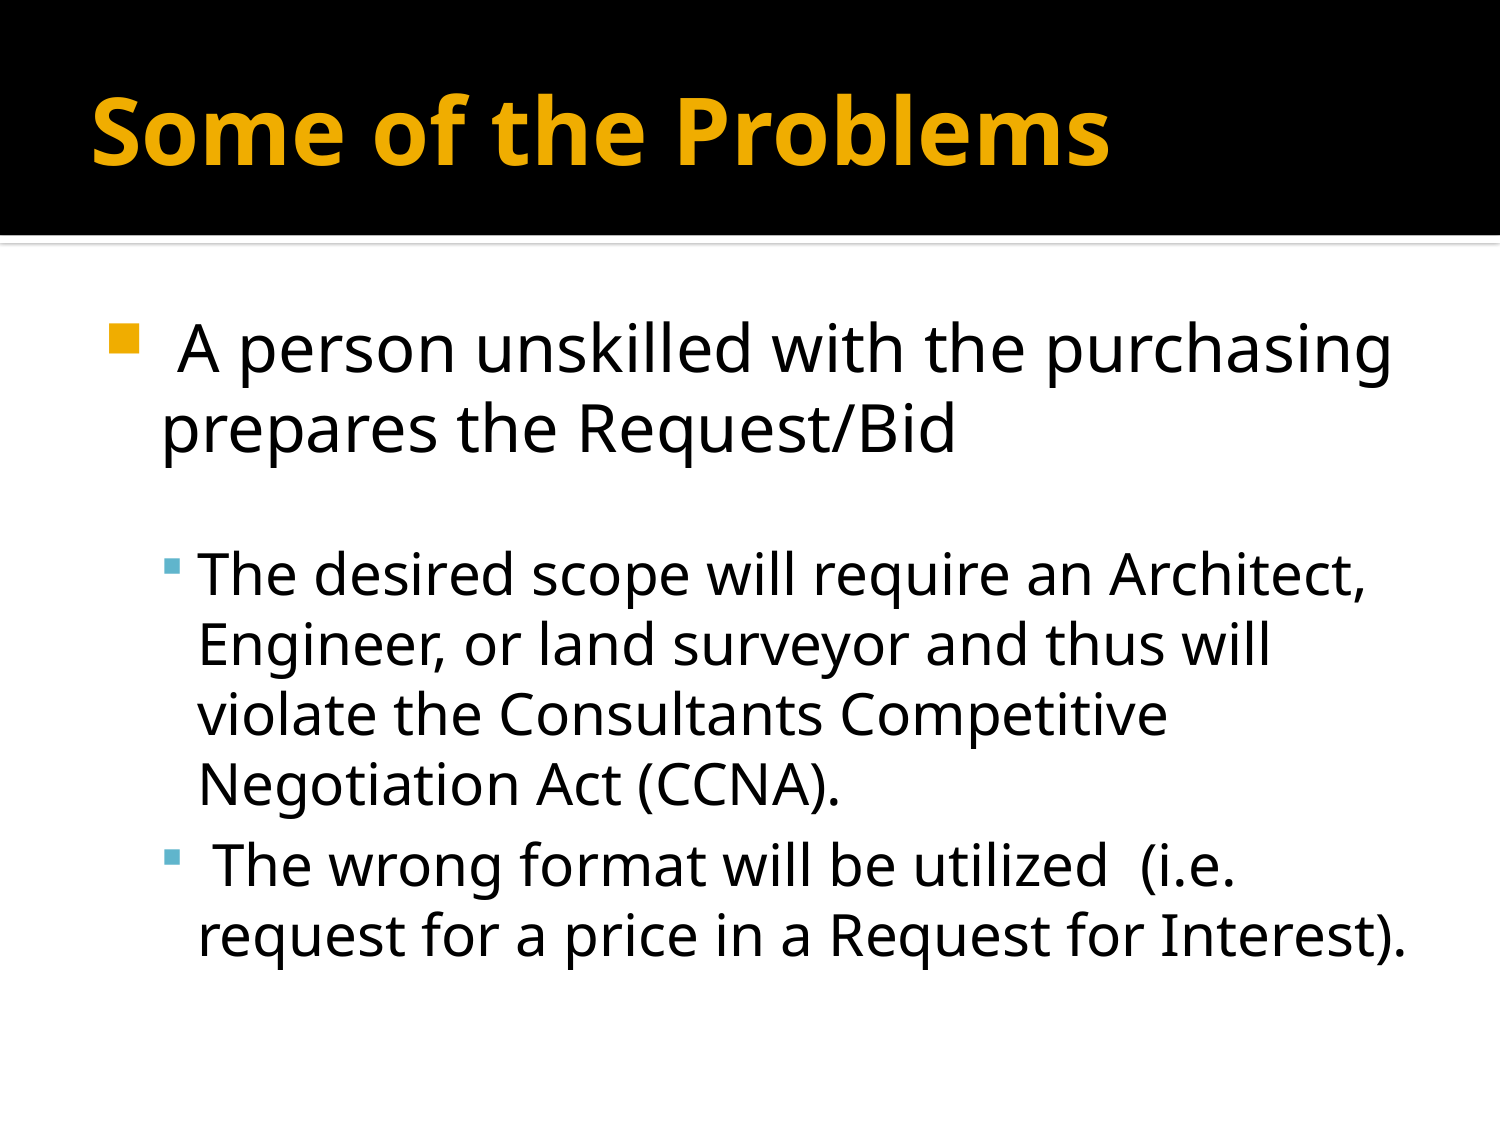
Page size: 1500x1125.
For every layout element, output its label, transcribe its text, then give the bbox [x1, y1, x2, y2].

list A person unskilled with the purchasing prepares the Request/Bid The desired scope will require an Architect, Engineer, or land surveyor and thus will violate the Consultants Competitive Negotiation Act (CCNA). The wrong format will be utilized (i.e. request for a price in a Request for Interest). [75, 291, 1425, 1050]
title Some of the Problems [75, 25, 1425, 231]
